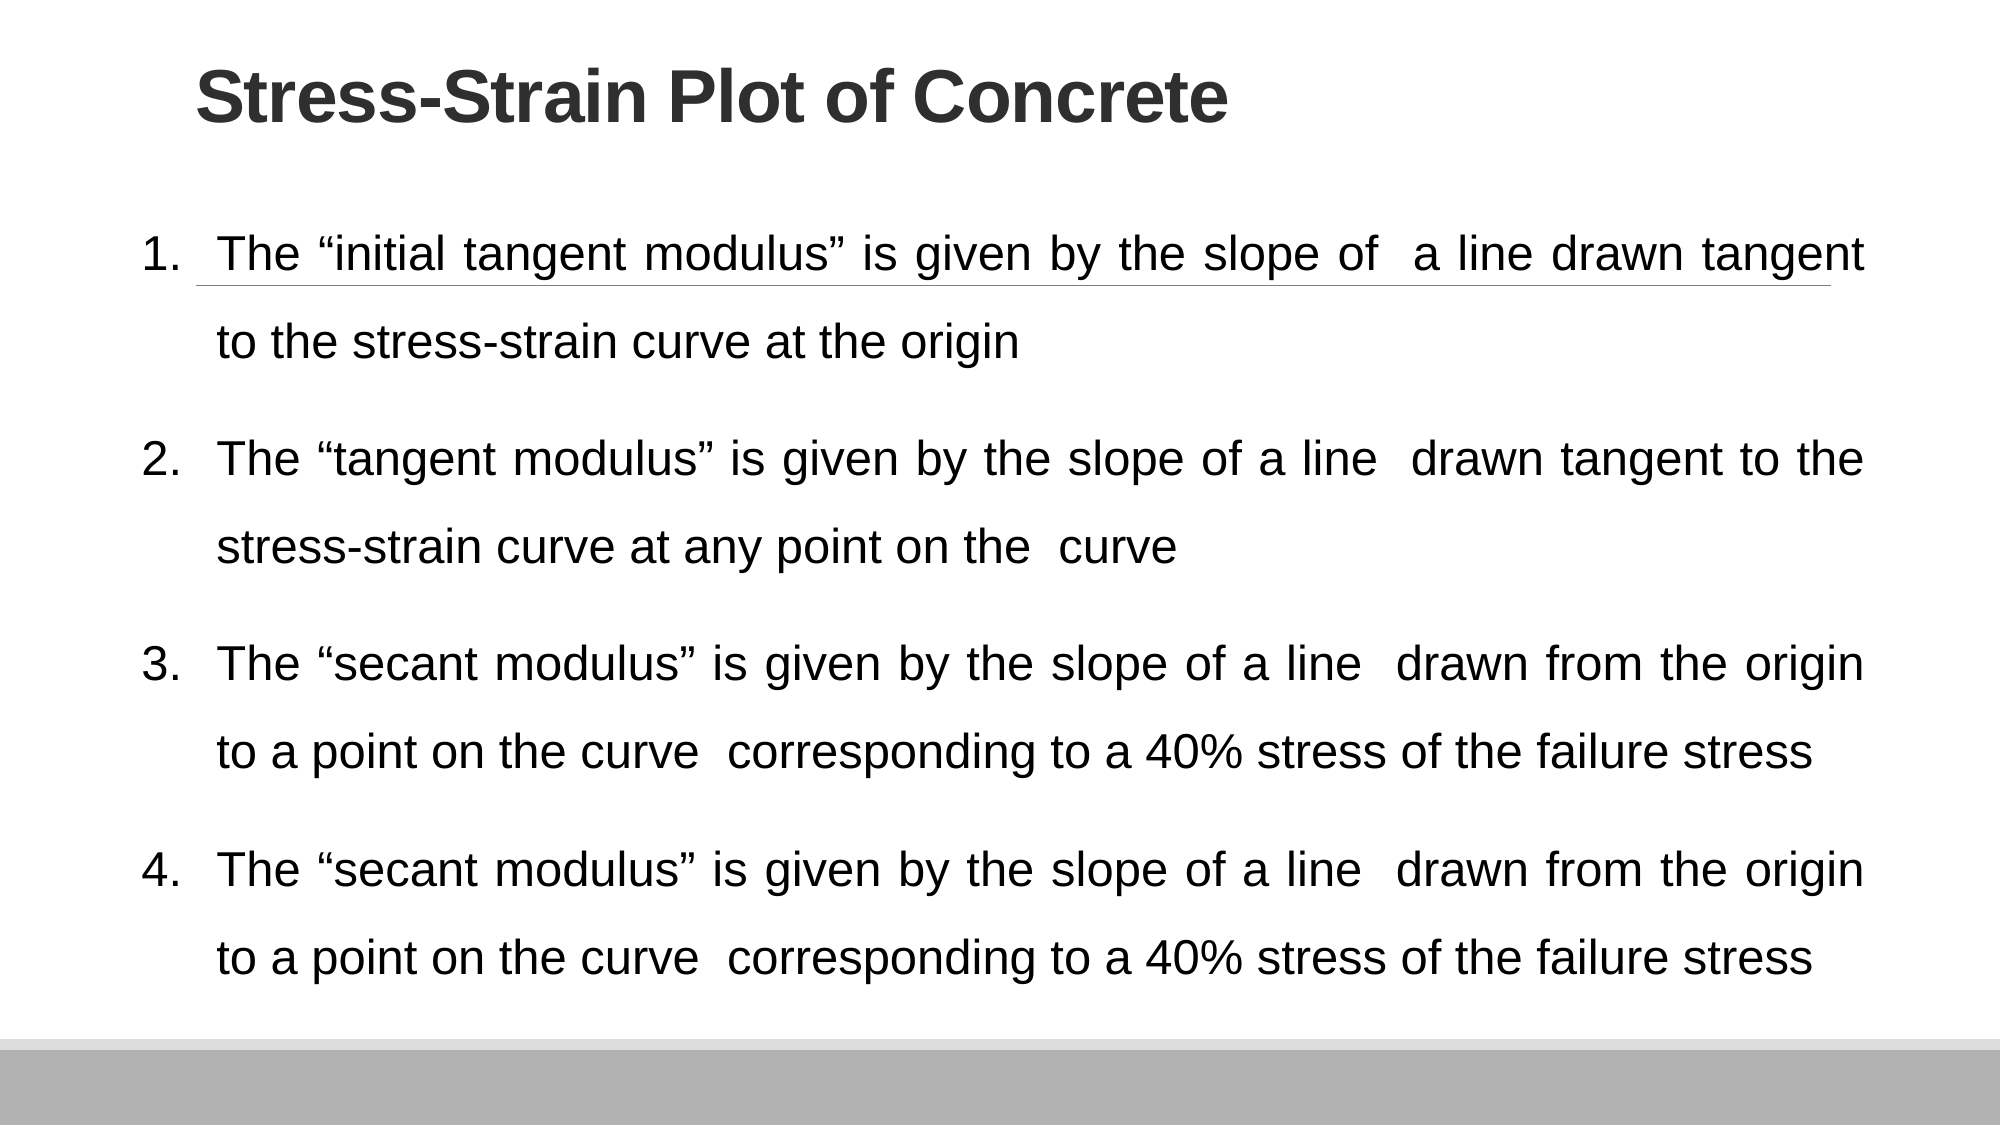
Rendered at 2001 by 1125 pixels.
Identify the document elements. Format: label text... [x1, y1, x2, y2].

list The “initial tangent modulus” is given by the slope of a line drawn tangent to the stress-strain curve at the origin The “tangent modulus” is given by the slope of a line drawn tangent to the stress-strain curve at any point on the curve The “secant modulus” is given by the slope of a line drawn from the origin to a point on the curve corresponding to a 40% stress of the failure stress The “secant modulus” is given by the slope of a line drawn from the origin to a point on the curve corresponding to a 40% stress of the failure stress [141, 184, 1869, 862]
title Stress-Strain Plot of Concrete [180, 66, 1830, 146]
